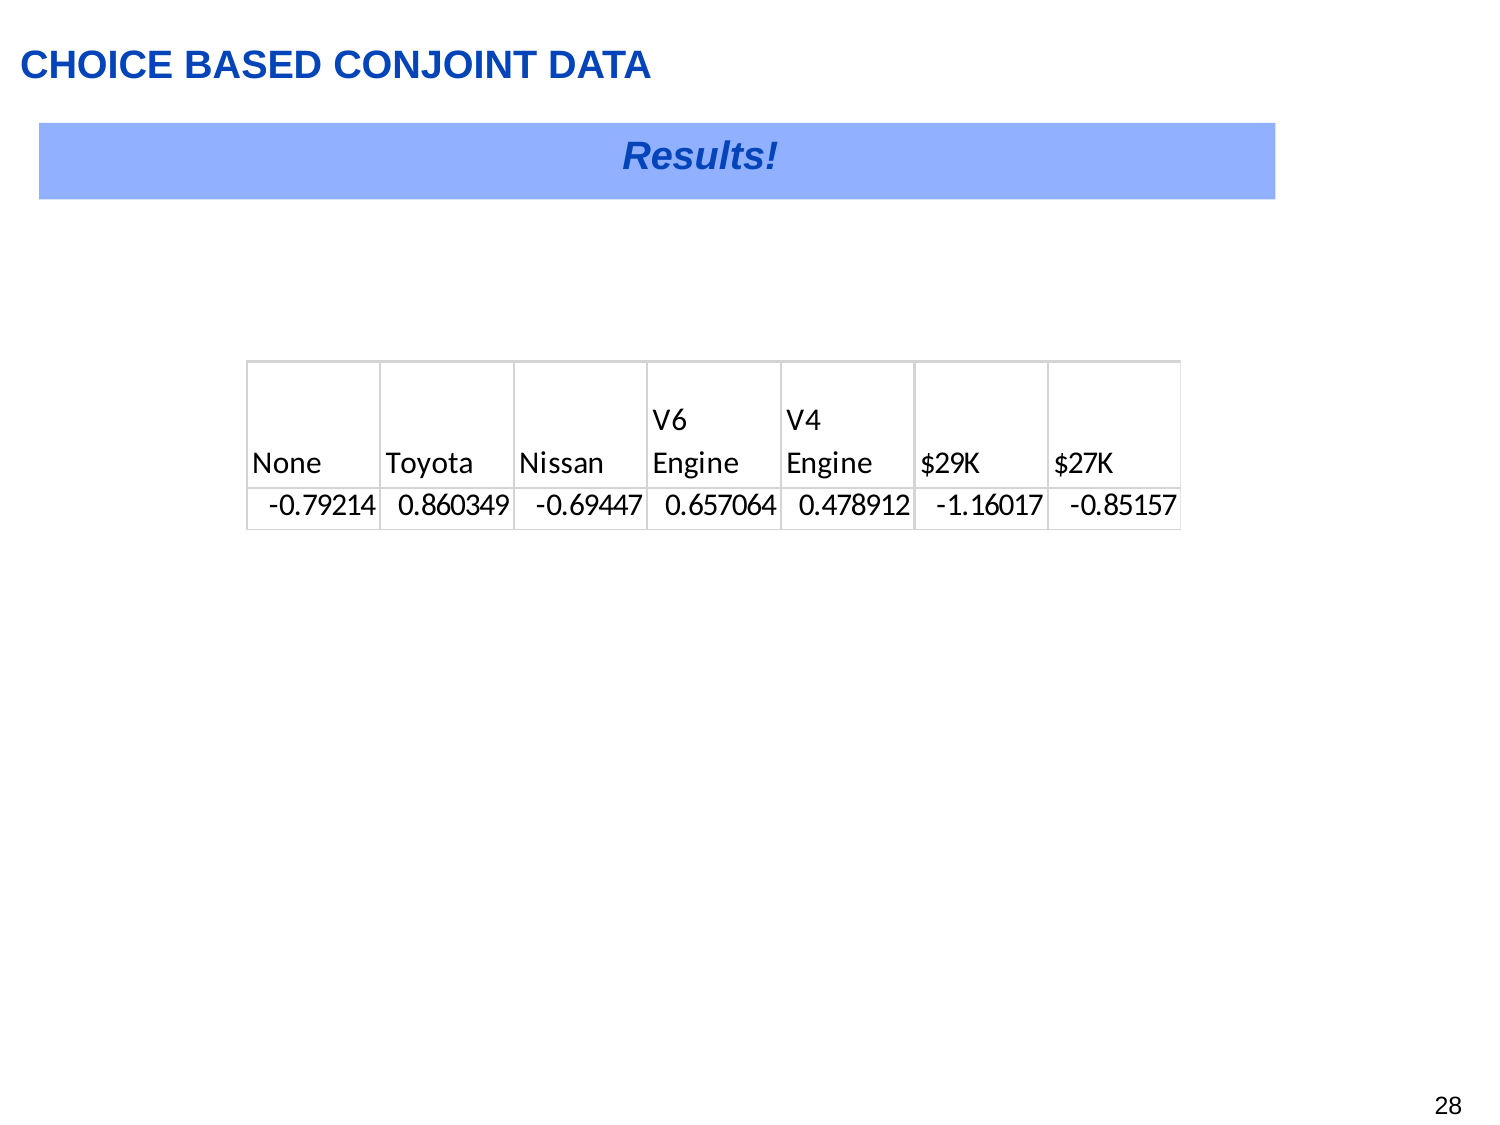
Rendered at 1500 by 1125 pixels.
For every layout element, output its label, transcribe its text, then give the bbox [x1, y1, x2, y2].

text_box [39, 122, 1276, 200]
slide_number 27 [1149, 1089, 1463, 1121]
title CHOICE BASED CONJOINT DATA [19, 38, 1463, 87]
text_box Results! [104, 130, 1297, 178]
picture [245, 360, 1183, 532]
